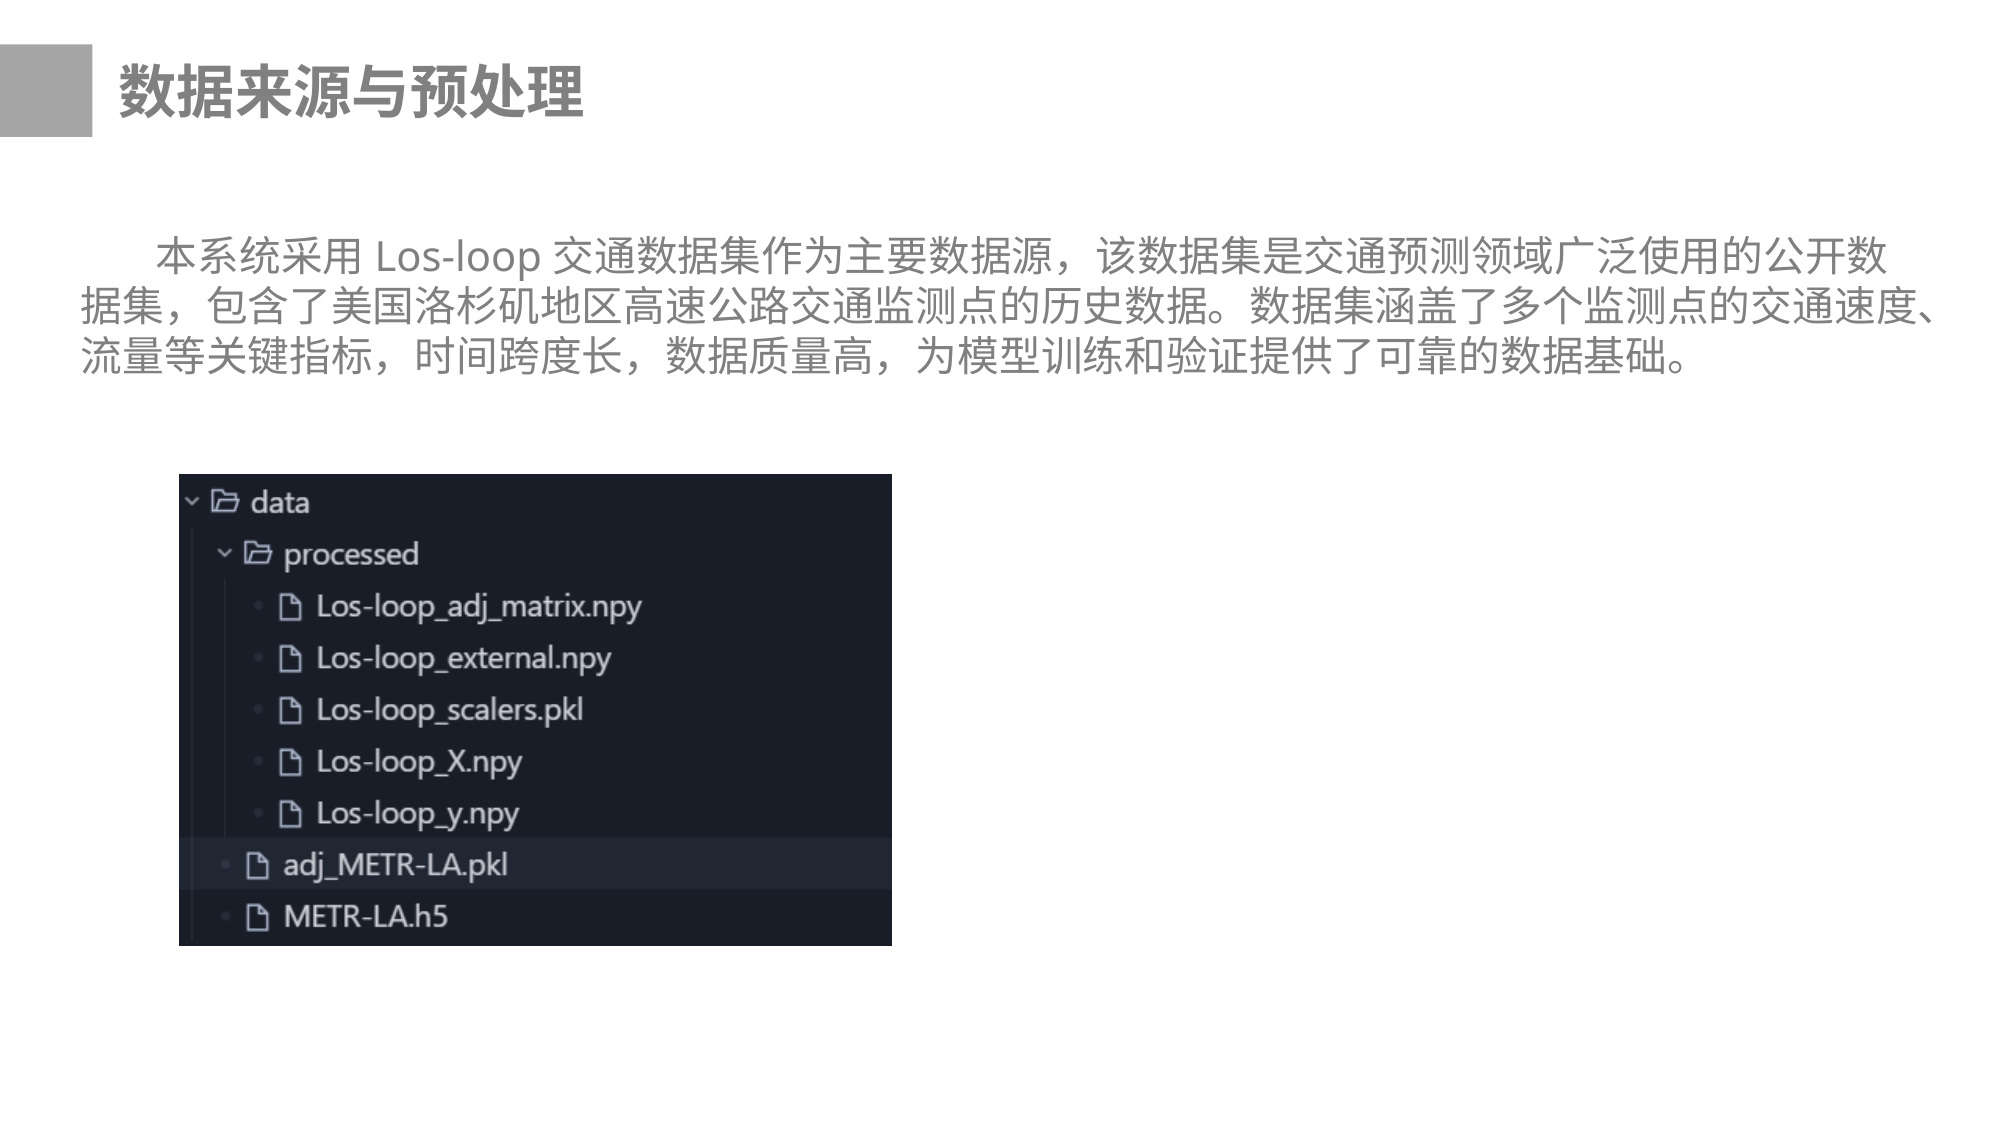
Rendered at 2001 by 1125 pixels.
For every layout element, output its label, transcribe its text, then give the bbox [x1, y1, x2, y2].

text_box 本系统采用Los-loop交通数据集作为主要数据源，该数据集是交通预测领域广泛使用的公开数据集，包含了美国洛杉矶地区高速公路交通监测点的历史数据。数据集涵盖了多个监测点的交通速度、流量等关键指标，时间跨度长，数据质量高，为模型训练和验证提供了可靠的数据基础。 [66, 222, 1934, 388]
picture [179, 474, 892, 946]
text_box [0, 44, 612, 137]
